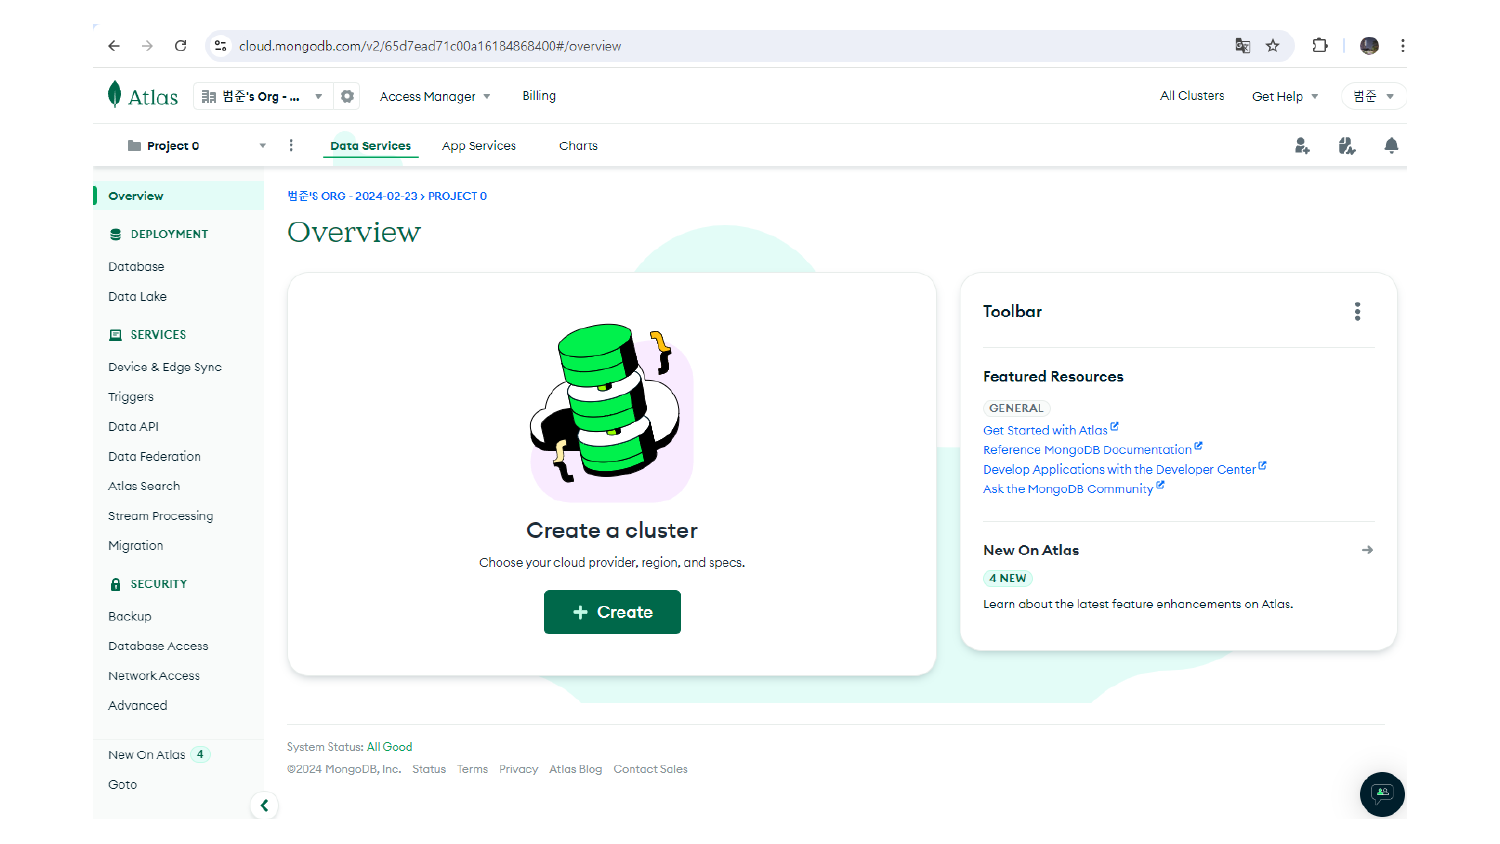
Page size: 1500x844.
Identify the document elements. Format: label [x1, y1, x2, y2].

picture [93, 24, 1407, 819]
